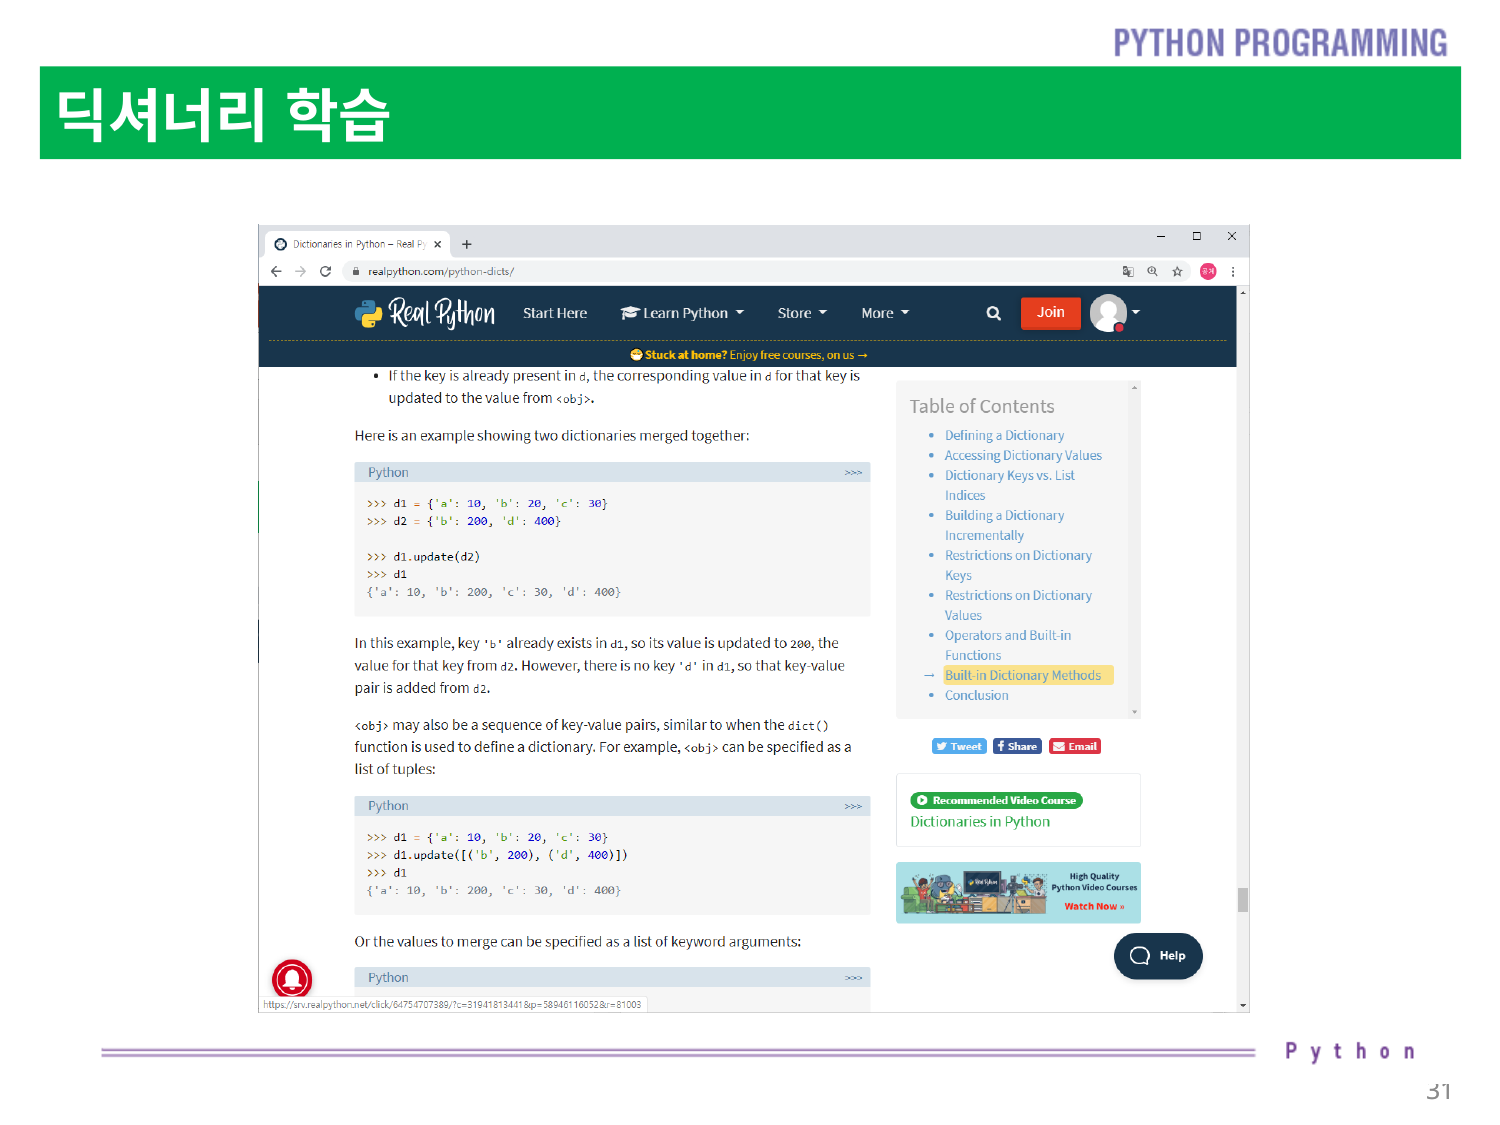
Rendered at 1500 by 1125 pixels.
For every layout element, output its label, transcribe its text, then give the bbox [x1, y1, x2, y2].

slide_number 31 [1119, 1071, 1470, 1112]
picture [258, 224, 1251, 1013]
title 딕셔너리 학습 [39, 76, 1444, 152]
picture [1106, 13, 1462, 66]
picture [18, 1020, 1483, 1084]
